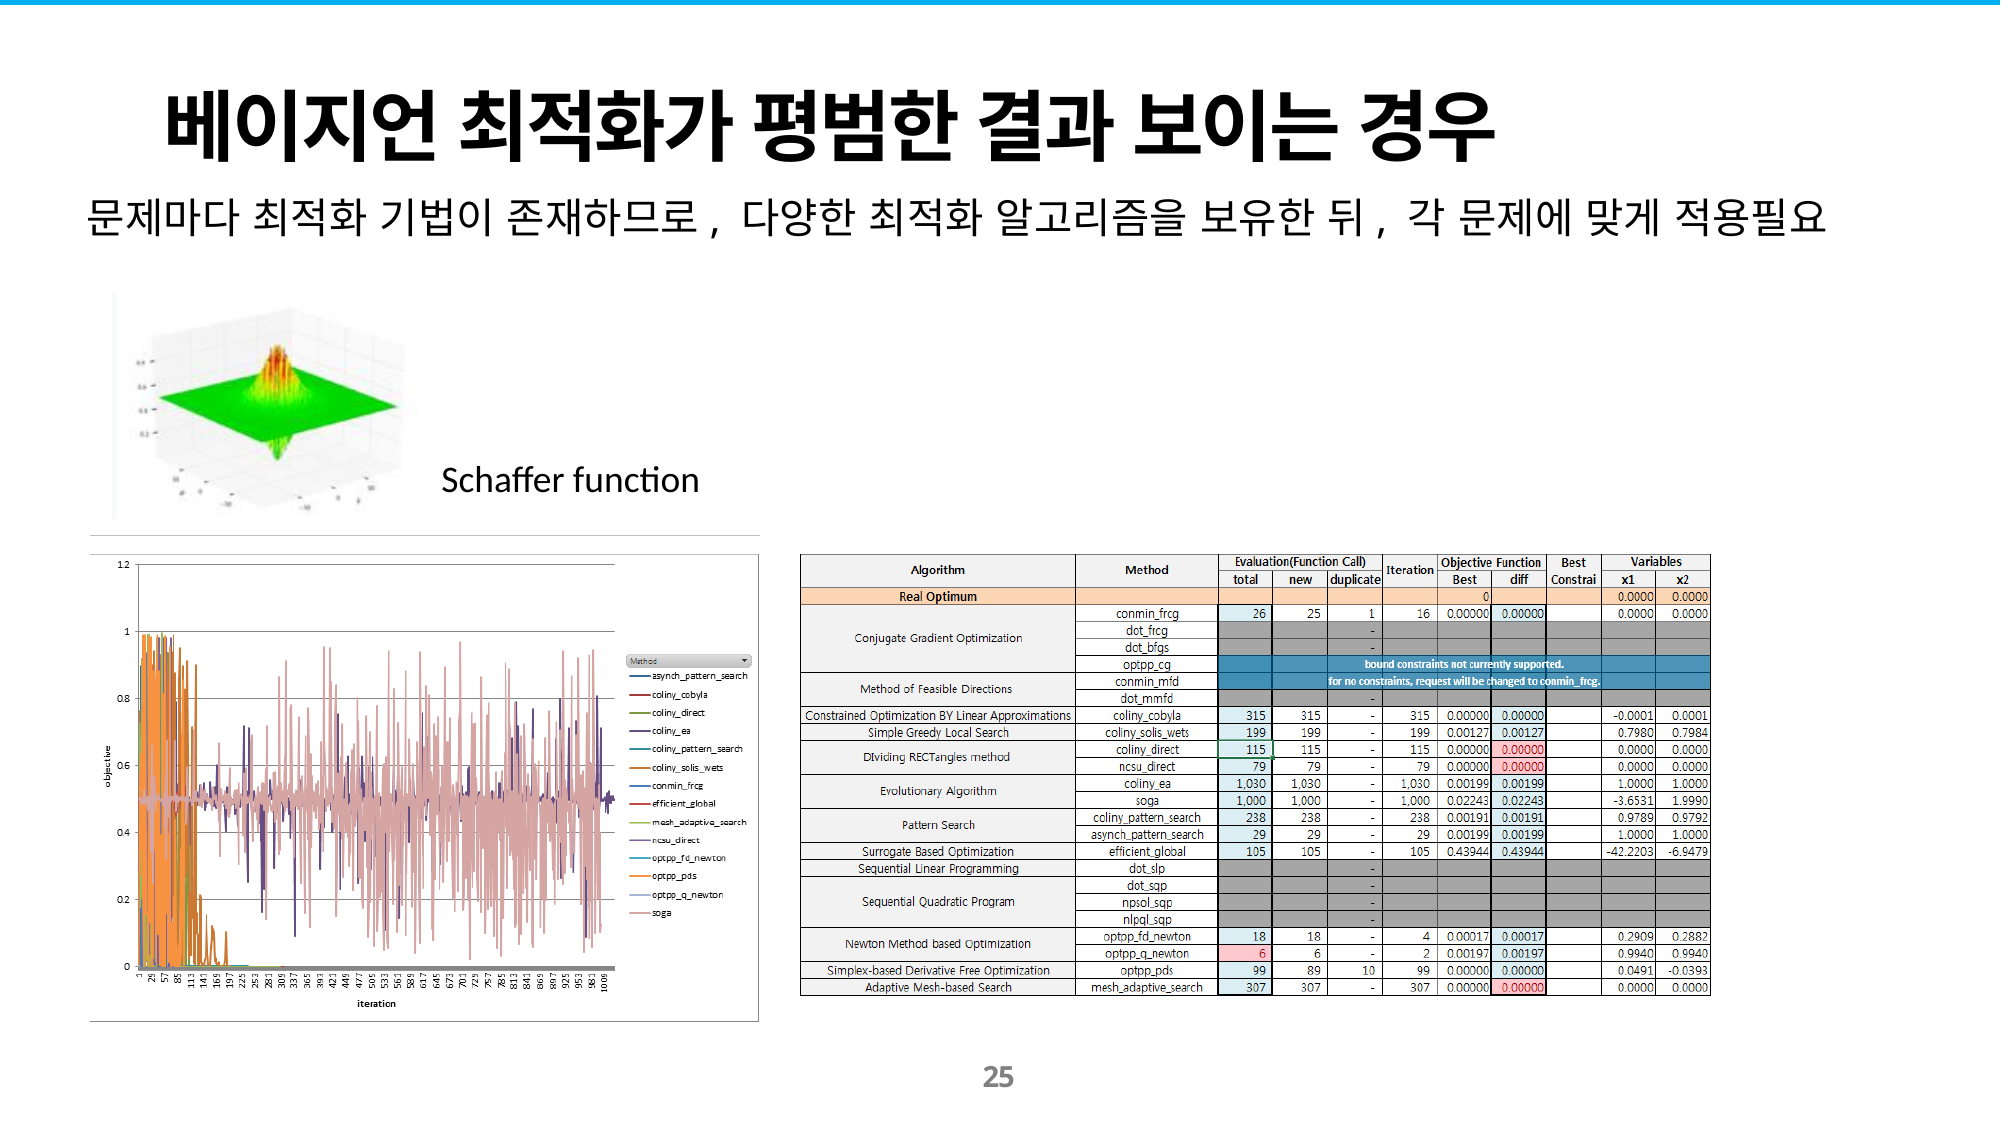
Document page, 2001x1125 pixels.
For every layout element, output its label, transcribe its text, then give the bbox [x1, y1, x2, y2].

text_box Schaffer function [427, 447, 742, 508]
picture [112, 291, 427, 519]
text_box 베이지언 최적화가 평범한 결과 보이는 경우 [163, 77, 1499, 172]
text_box 문제마다 최적화 기법이 존재하므로, 다양한 최적화 알고리즘을 보유한 뒤, 각 문제에 맞게 적용필요 [86, 191, 1958, 242]
picture [86, 535, 1717, 1040]
